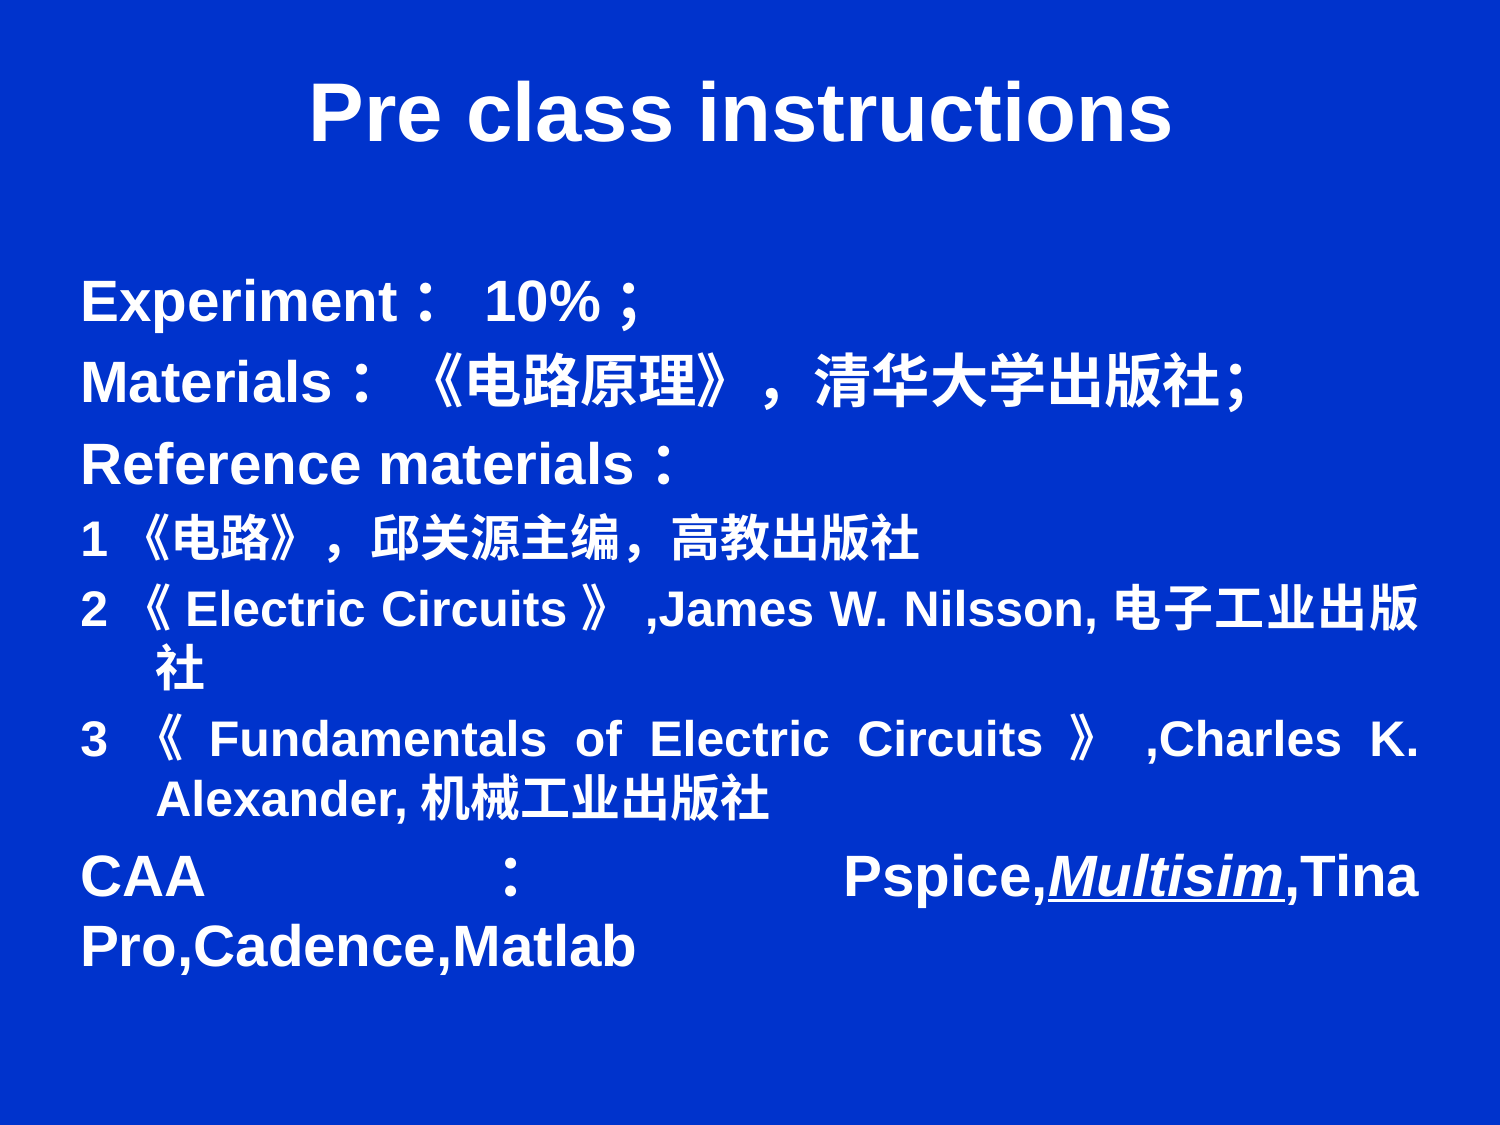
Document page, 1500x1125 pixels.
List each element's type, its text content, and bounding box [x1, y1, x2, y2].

subtitle Experiment：10%； Materials：《电路原理》，清华大学出版社； Reference materials： 1《电路》，邱关源主编，高教出版社 2《Electric Circuits》,James W. Nilsson,电子工业出版社 3《Fundamentals of Electric Circuits》,Charles K. Alexander,机械工业出版社 CAA：Pspice,Multisim,Tina Pro,Cadence,Matlab [65, 255, 1435, 907]
title Pre class instructions [103, 13, 1380, 202]
